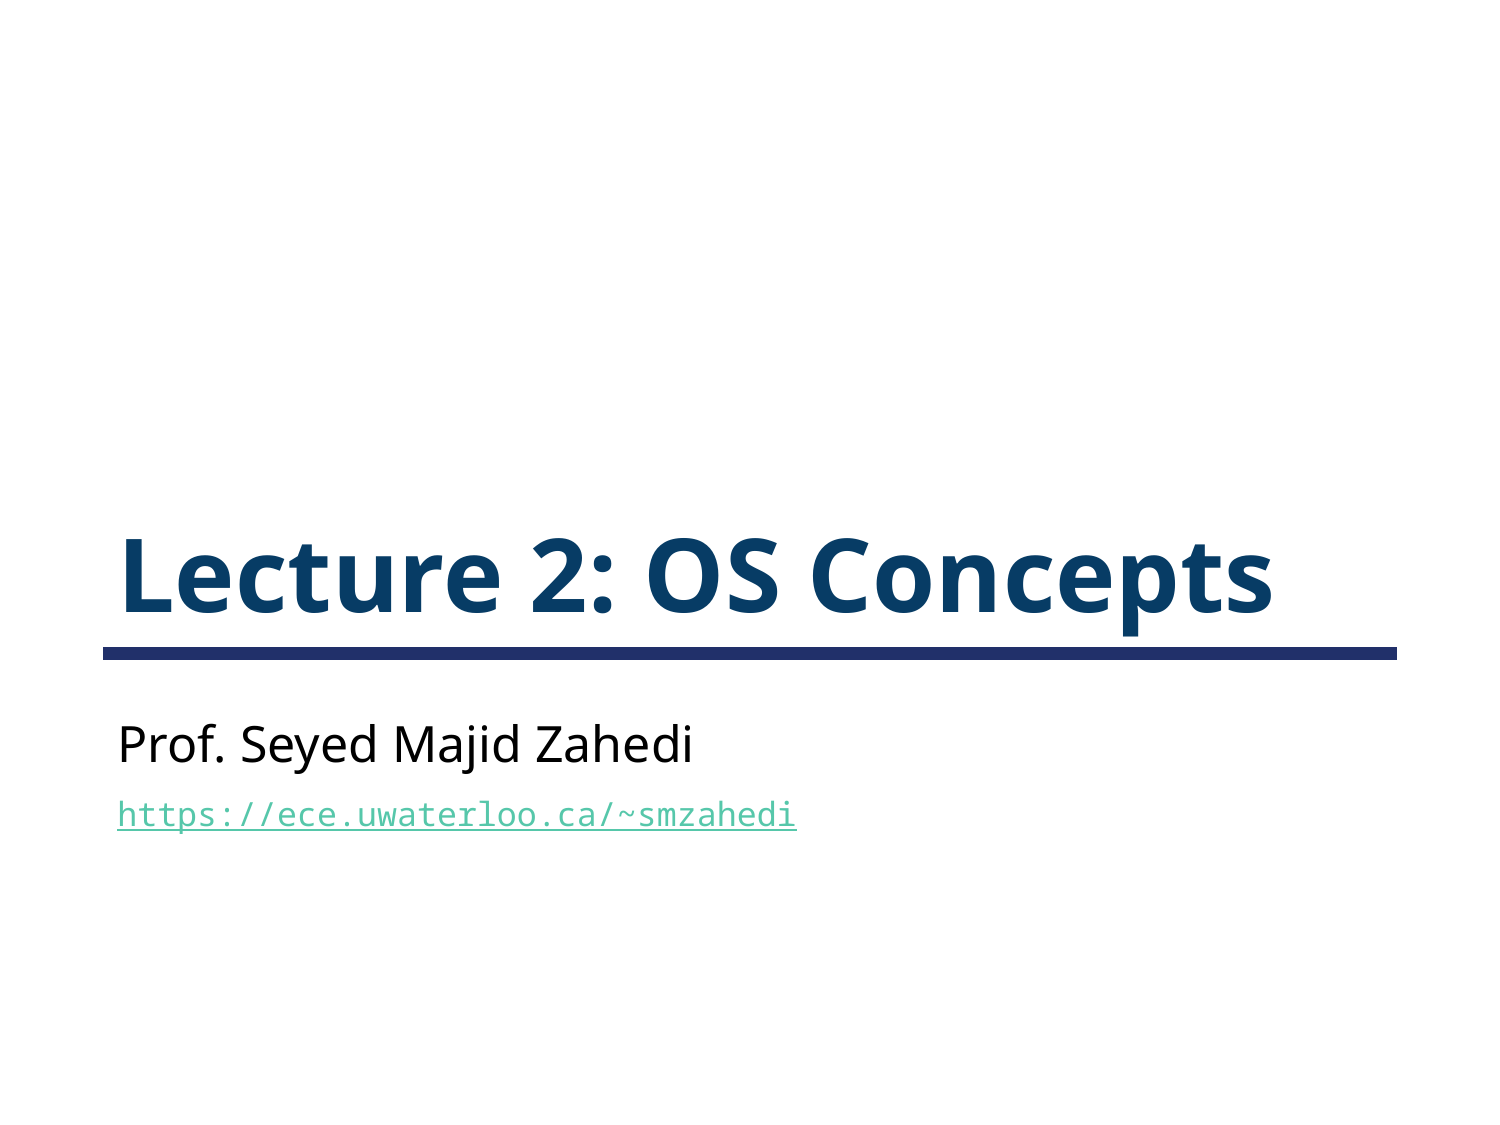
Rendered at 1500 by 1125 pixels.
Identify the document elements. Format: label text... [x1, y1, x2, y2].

list Prof. Seyed Majid Zahedi https://ece.uwaterloo.ca/~smzahedi [102, 704, 1397, 951]
title Lecture 2: OS Concepts [102, 173, 1397, 642]
